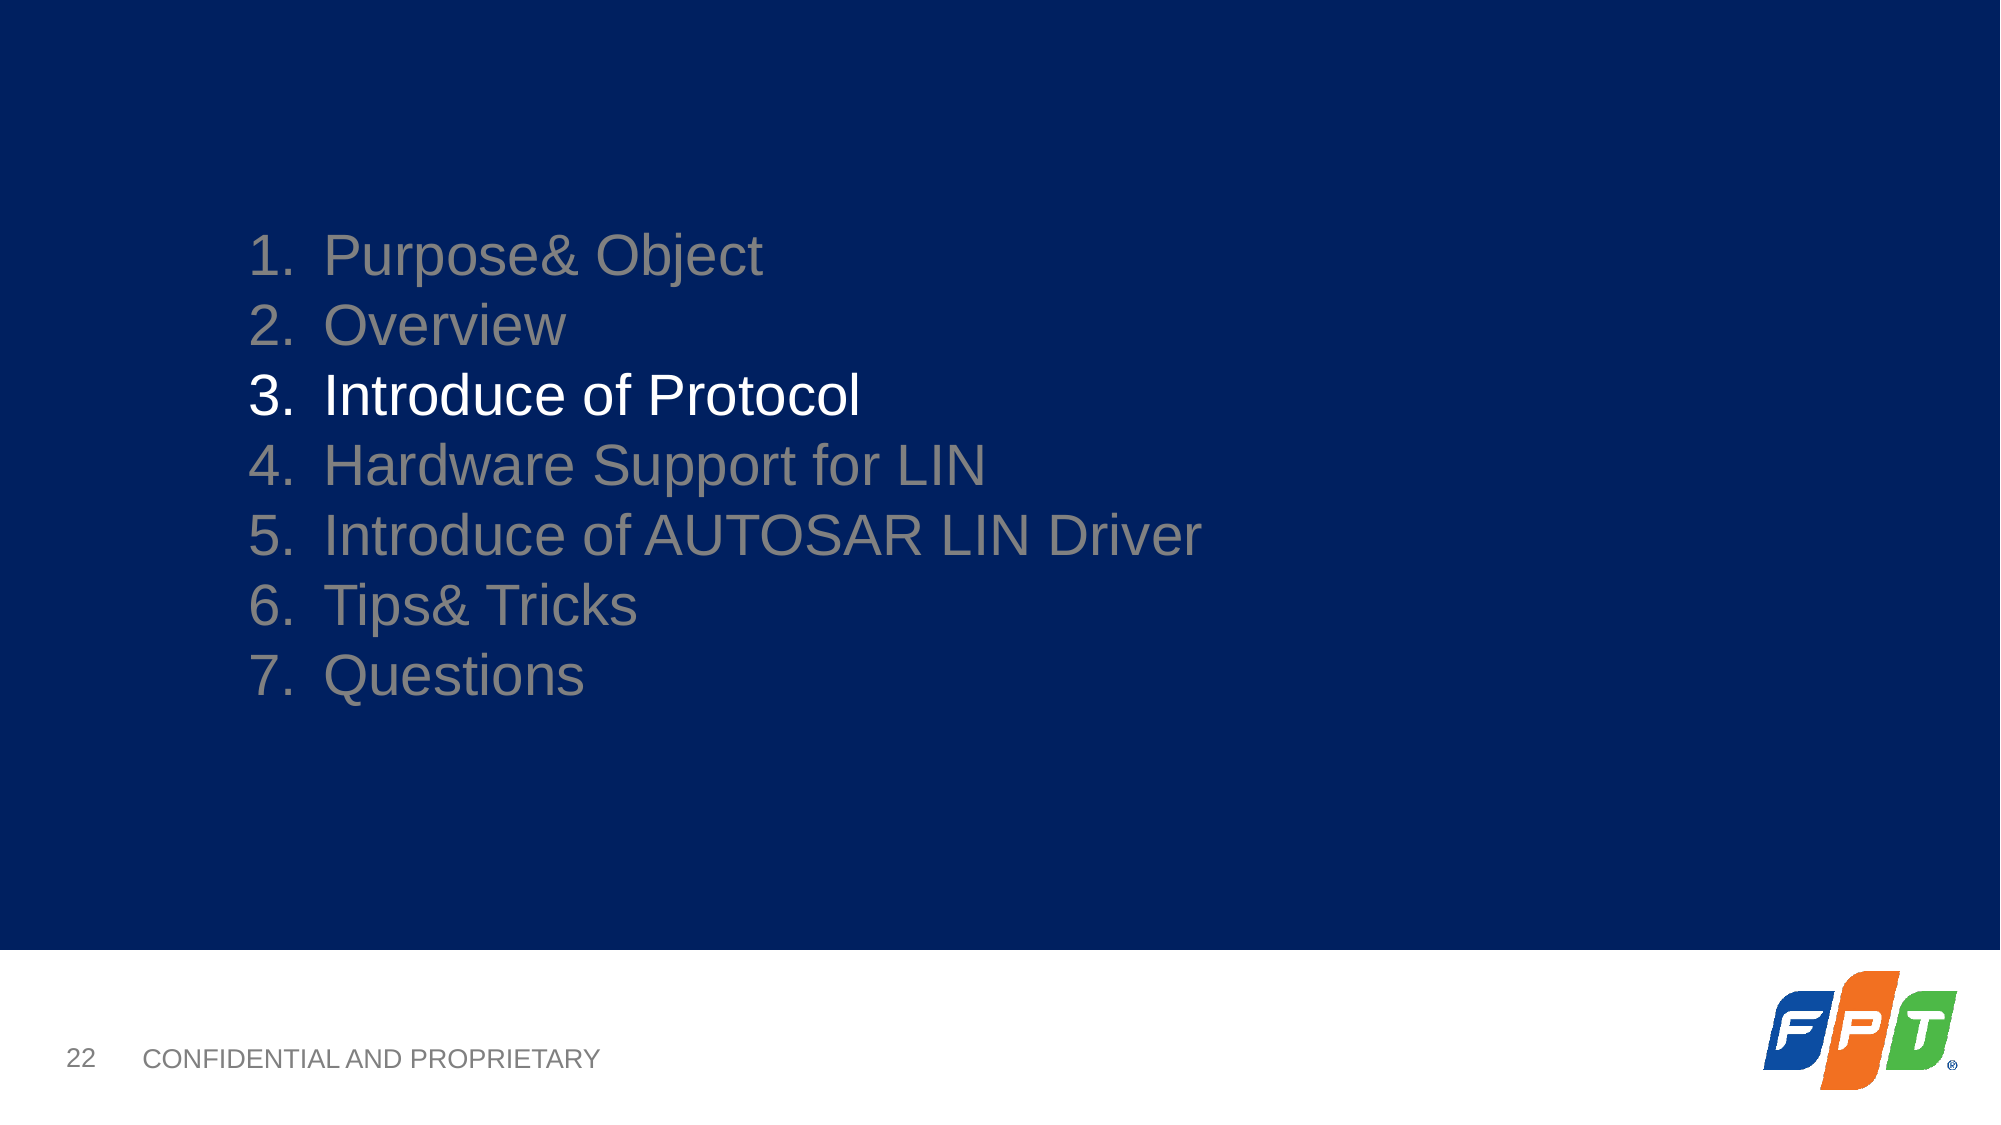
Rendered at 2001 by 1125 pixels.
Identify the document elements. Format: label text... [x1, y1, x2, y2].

text_box [0, 0, 2000, 952]
text_box Purpose& Object Overview Introduce of Protocol Hardware Support for LIN Introduce of AUTOSAR LIN Driver Tips& Tricks Questions [233, 209, 1862, 767]
picture [1760, 970, 1958, 1091]
